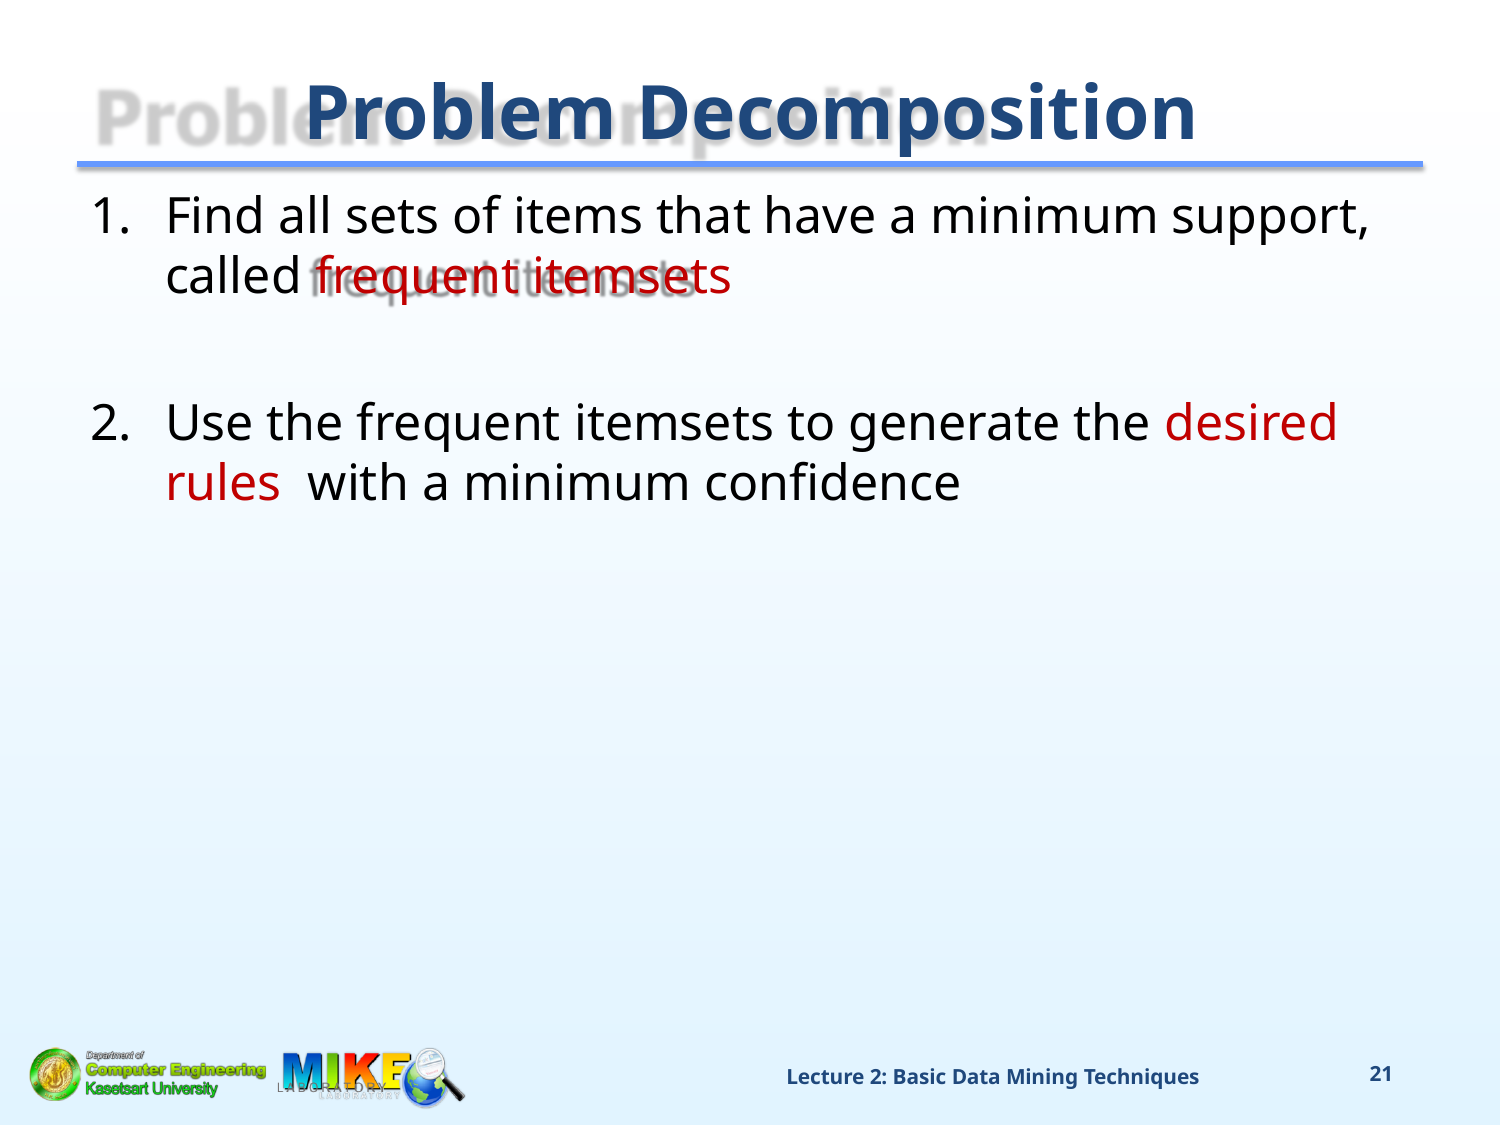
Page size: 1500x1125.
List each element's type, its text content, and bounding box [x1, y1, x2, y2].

footer Lecture 2: Basic Data Mining Techniques [784, 1065, 1212, 1091]
text_box [42, 41, 1042, 166]
slide_number 21 [1365, 1065, 1401, 1091]
picture [0, 0, 1500, 1125]
title Problem Decomposition [87, 64, 1413, 171]
text_box Find all sets of items that have a minimum support, called frequent itemsets Use the frequent itemsets to generate the desired rules with a minimum confidence [87, 183, 1389, 511]
